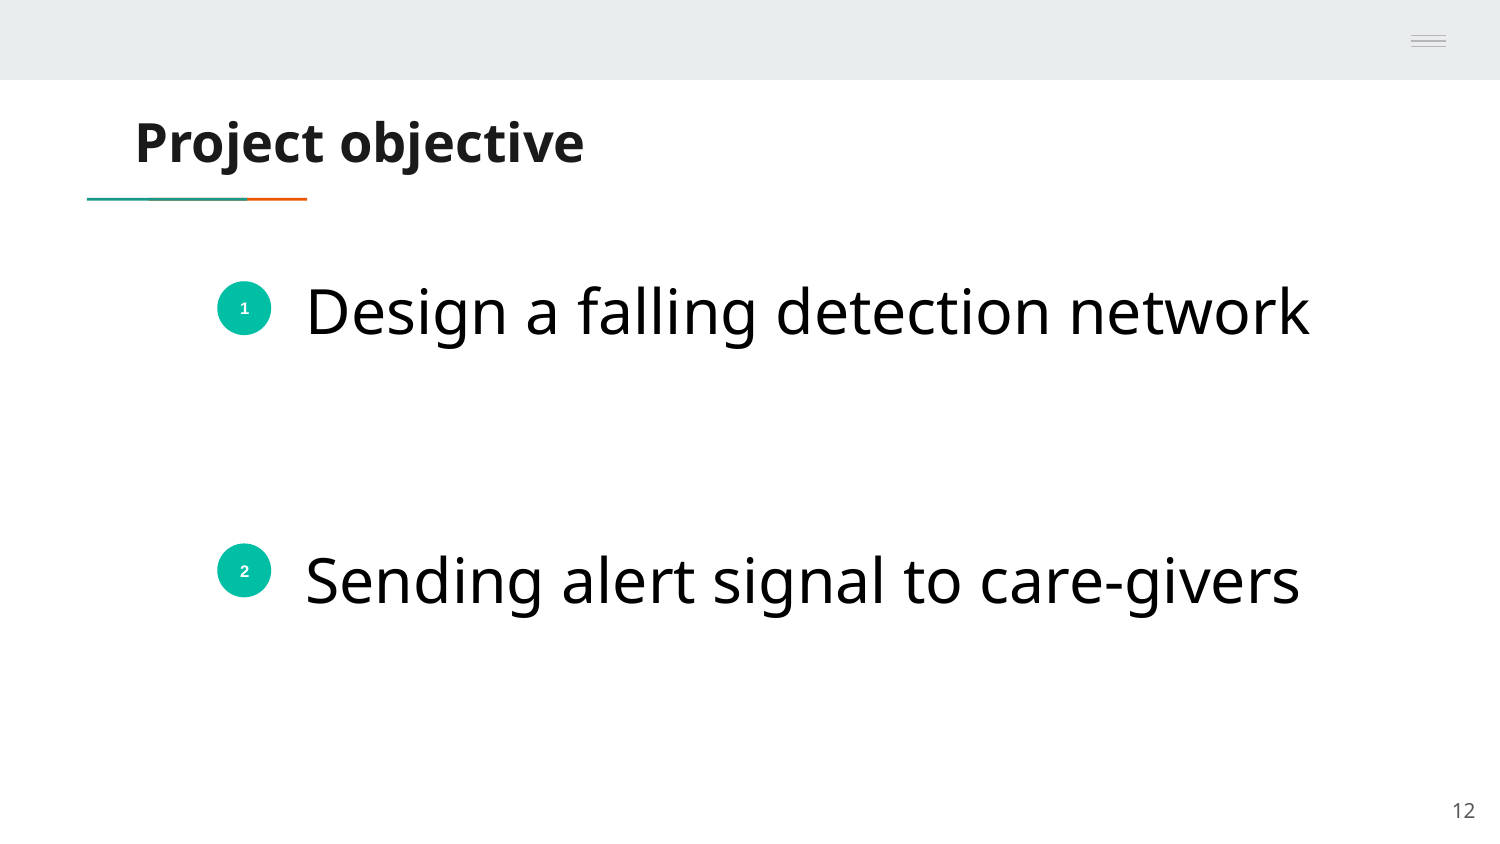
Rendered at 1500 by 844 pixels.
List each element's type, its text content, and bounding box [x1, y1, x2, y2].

slide_number 12 [1400, 779, 1491, 844]
title Project objective [119, 93, 1381, 181]
list Design a falling detection network [290, 245, 1478, 418]
text_box 2 [217, 543, 272, 598]
list Sending alert signal to care-givers [290, 514, 1416, 688]
text_box 1 [217, 281, 272, 336]
